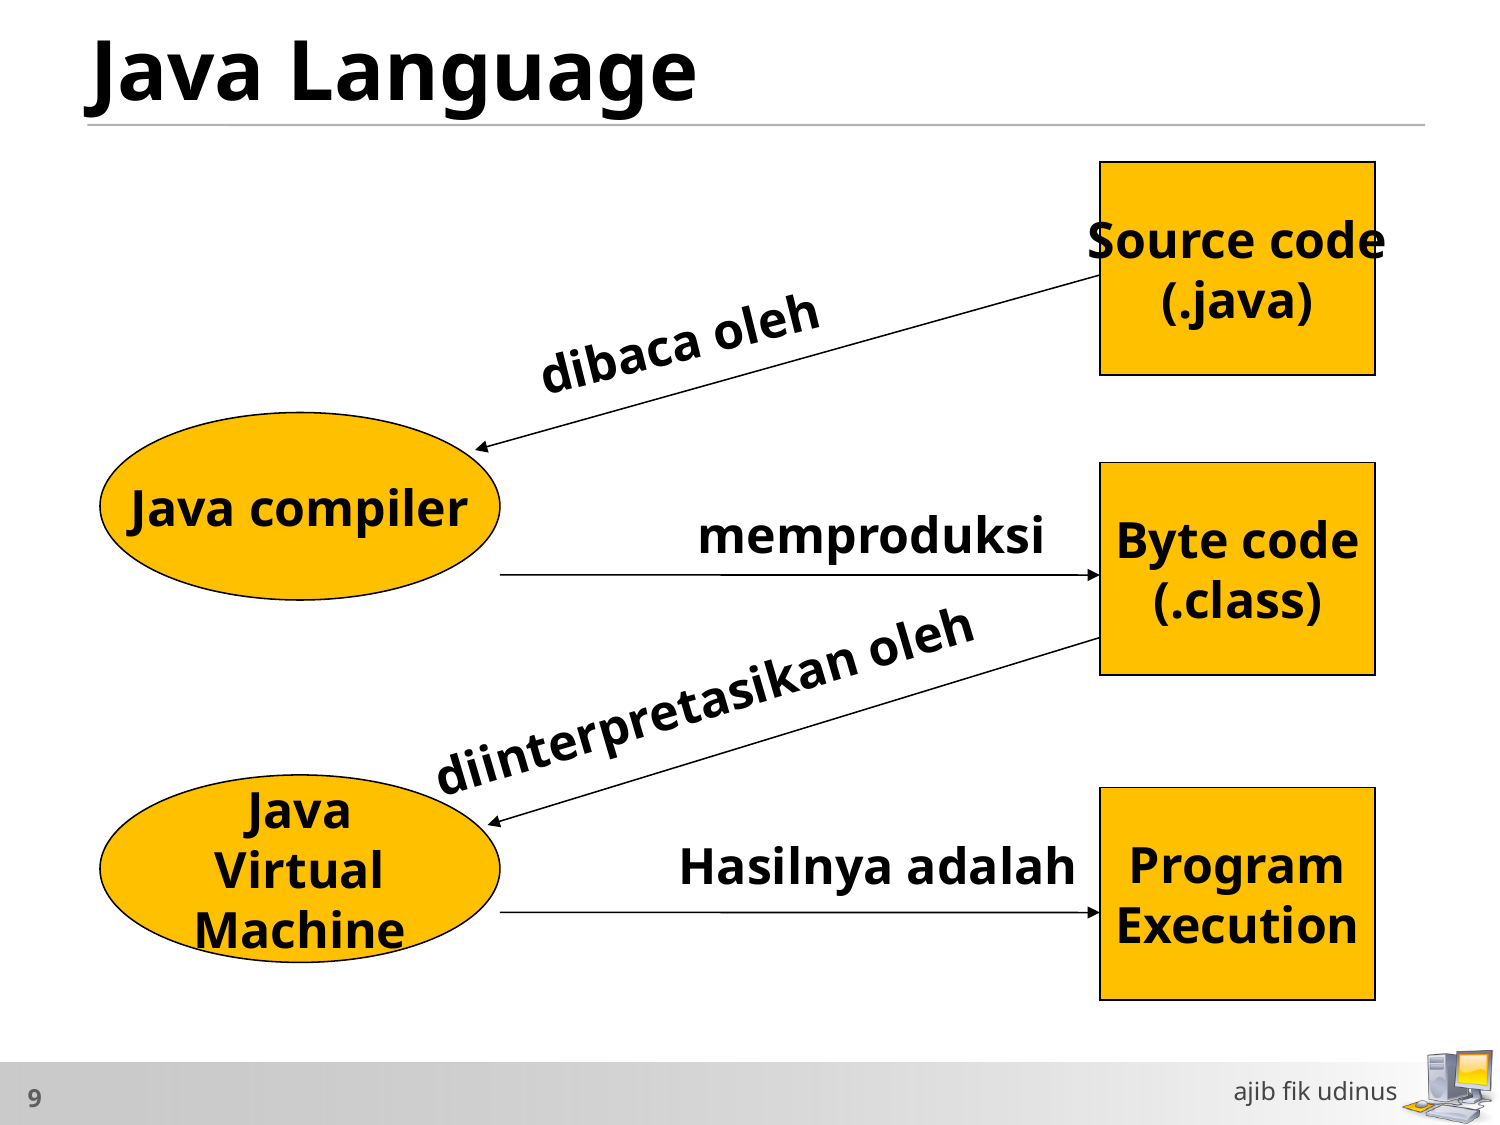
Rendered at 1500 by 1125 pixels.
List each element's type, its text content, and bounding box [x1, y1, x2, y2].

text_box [99, 637, 1101, 963]
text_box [499, 462, 1376, 676]
text_box Source code (.java) [1100, 162, 1375, 375]
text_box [99, 274, 1101, 601]
slide_number 9 [12, 1074, 363, 1113]
title Java Language [74, 0, 1451, 126]
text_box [499, 787, 1376, 1001]
picture [1400, 1046, 1500, 1125]
footer ajib fik udinus [937, 1050, 1413, 1113]
